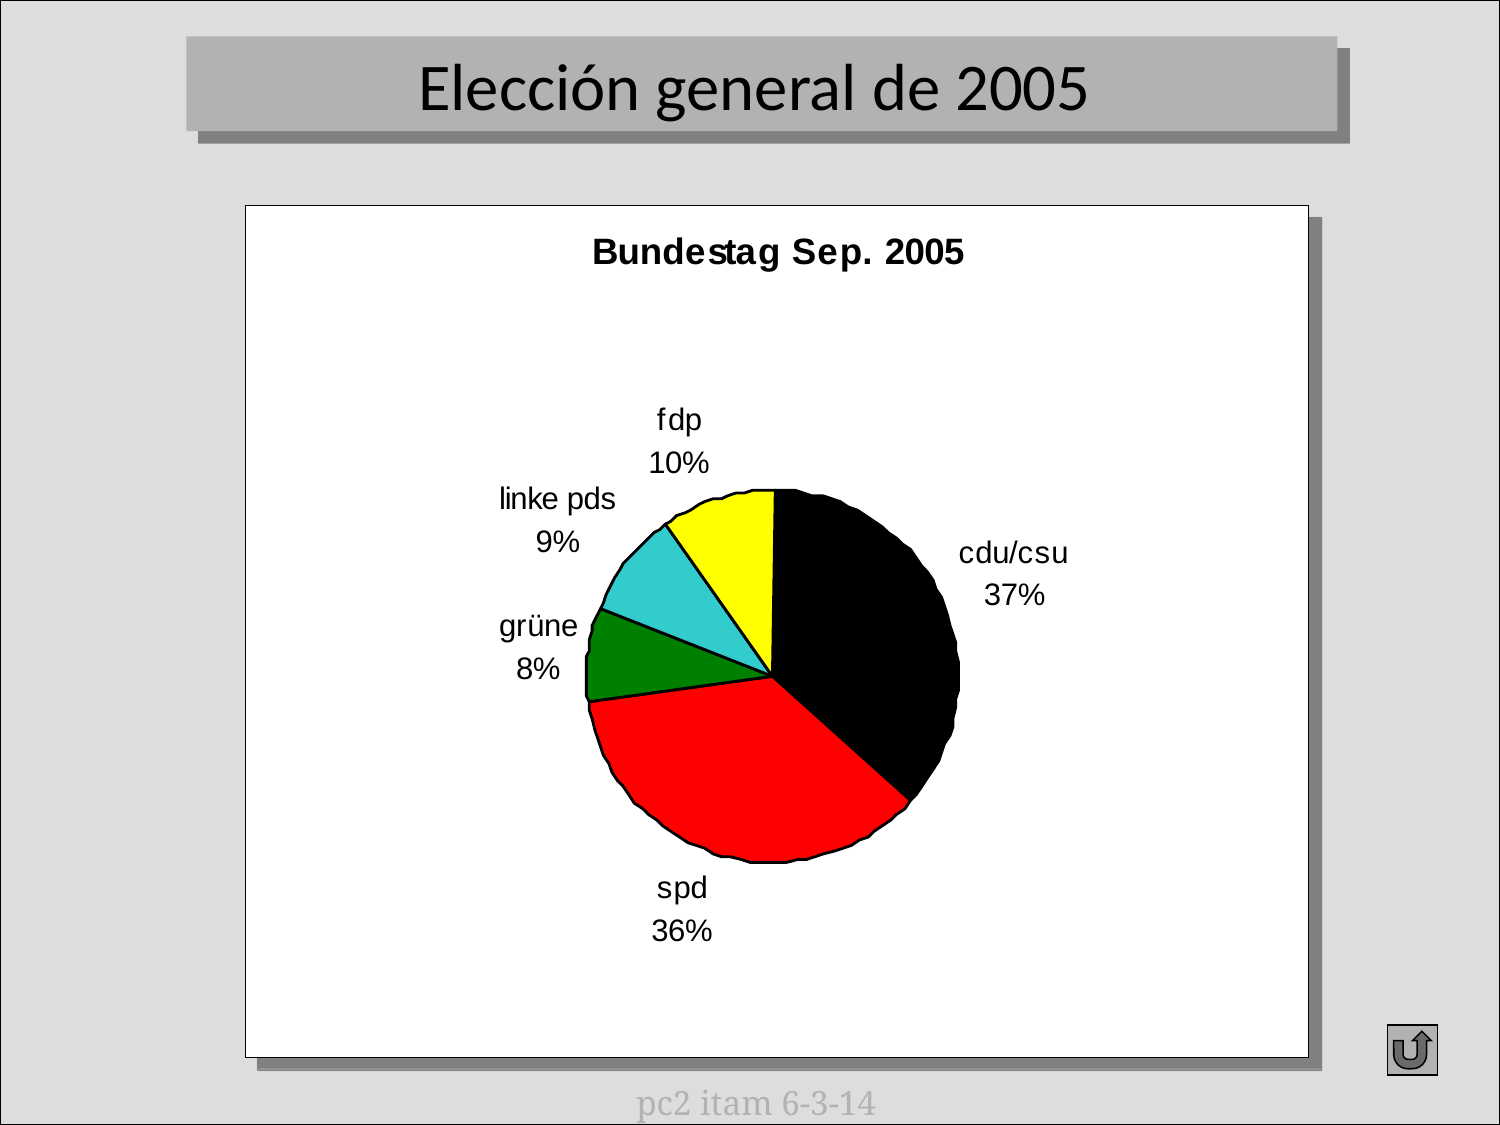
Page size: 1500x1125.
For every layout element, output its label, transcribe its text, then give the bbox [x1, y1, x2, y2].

text_box [1387, 1025, 1438, 1076]
text_box Elección general de 2005 [186, 36, 1338, 132]
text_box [230, 191, 1326, 1072]
